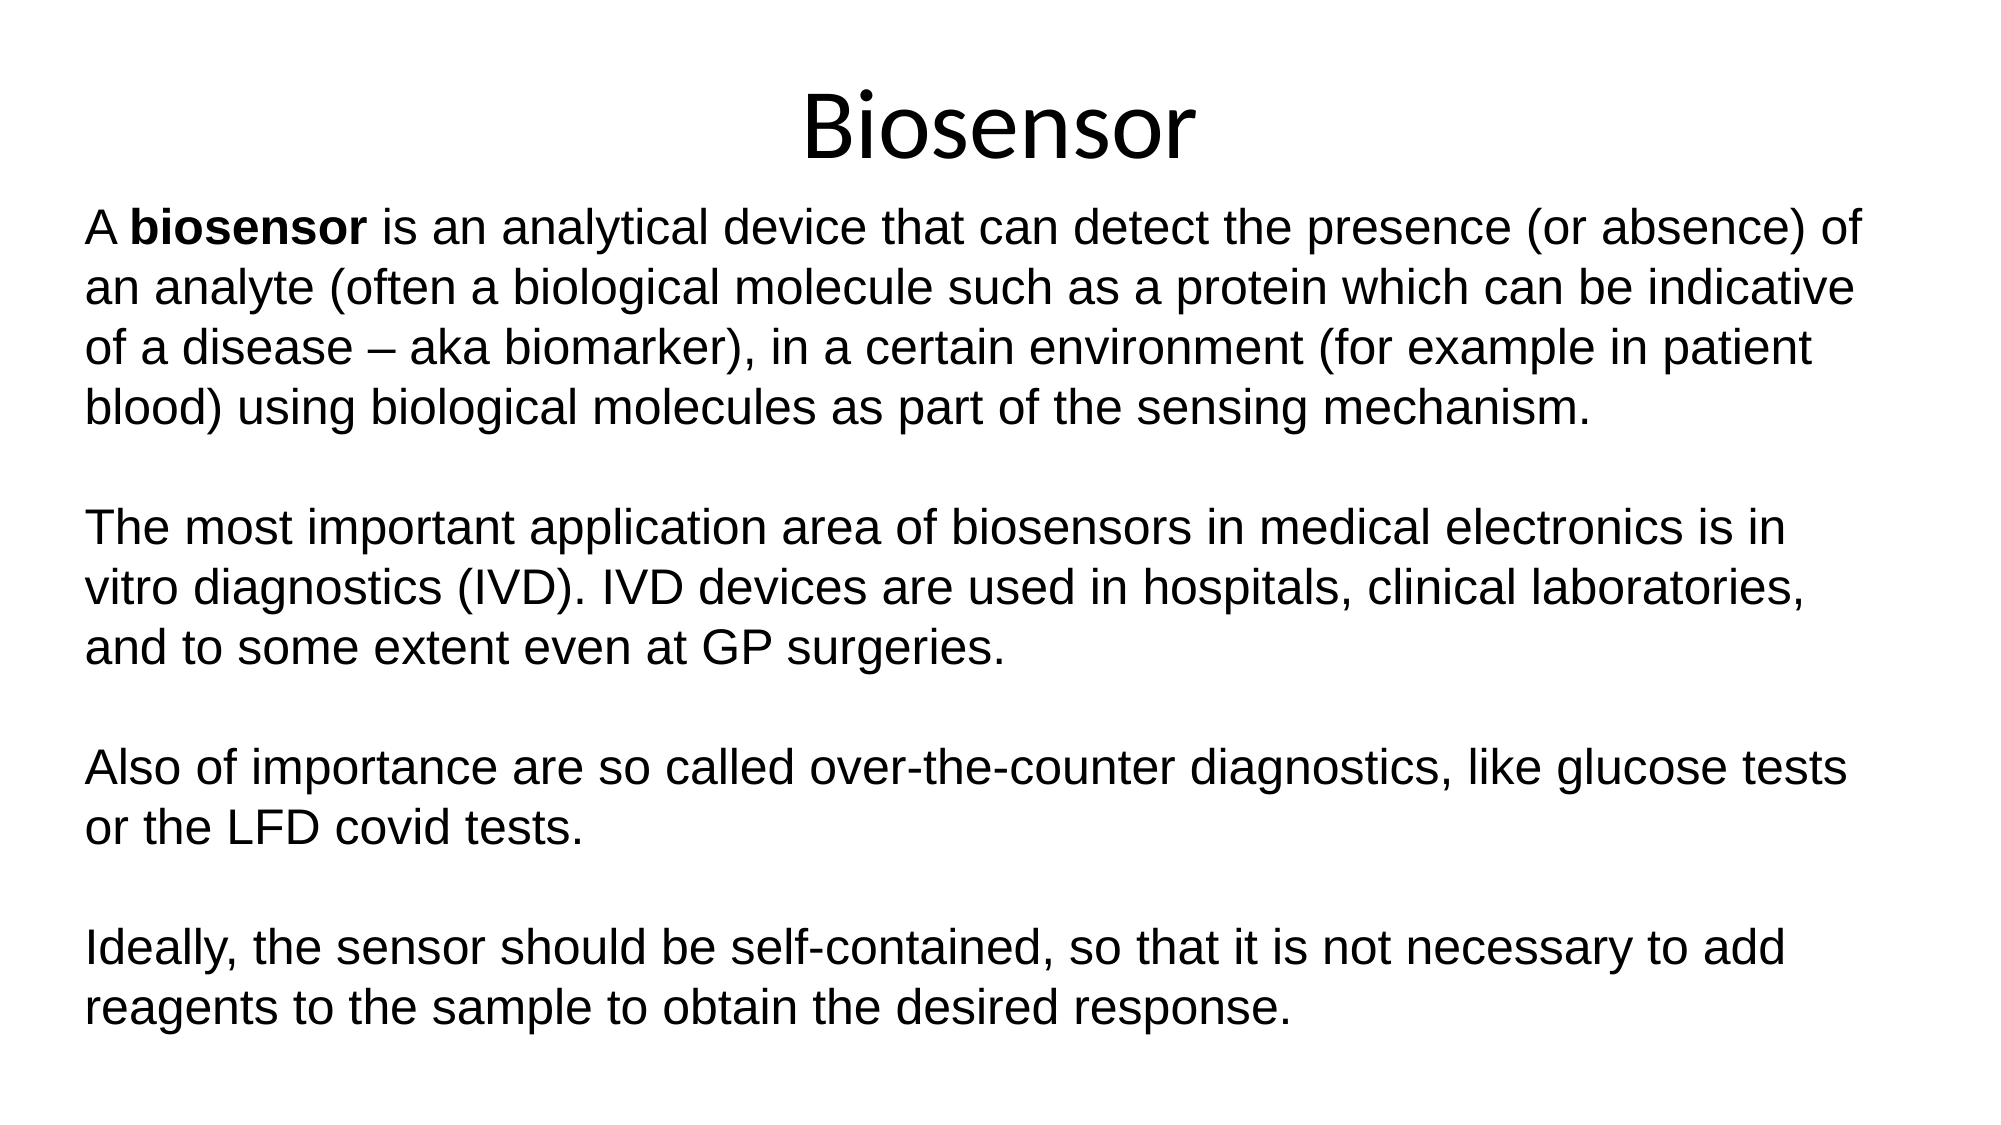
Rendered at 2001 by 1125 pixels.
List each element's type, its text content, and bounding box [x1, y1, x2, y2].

text_box A biosensor is an analytical device that can detect the presence (or absence) of an analyte (often a biological molecule such as a protein which can be indicative of a disease – aka biomarker), in a certain environment (for example in patient blood) using biological molecules as part of the sensing mechanism. The most important application area of biosensors in medical electronics is in vitro diagnostics (IVD). IVD devices are used in hospitals, clinical laboratories, and to some extent even at GP surgeries. Also of importance are so called over-the-counter diagnostics, like glucose tests or the LFD covid tests. Ideally, the sensor should be self-contained, so that it is not necessary to add reagents to the sample to obtain the desired response. [69, 187, 1893, 1042]
text_box Biosensor [0, 50, 2000, 186]
